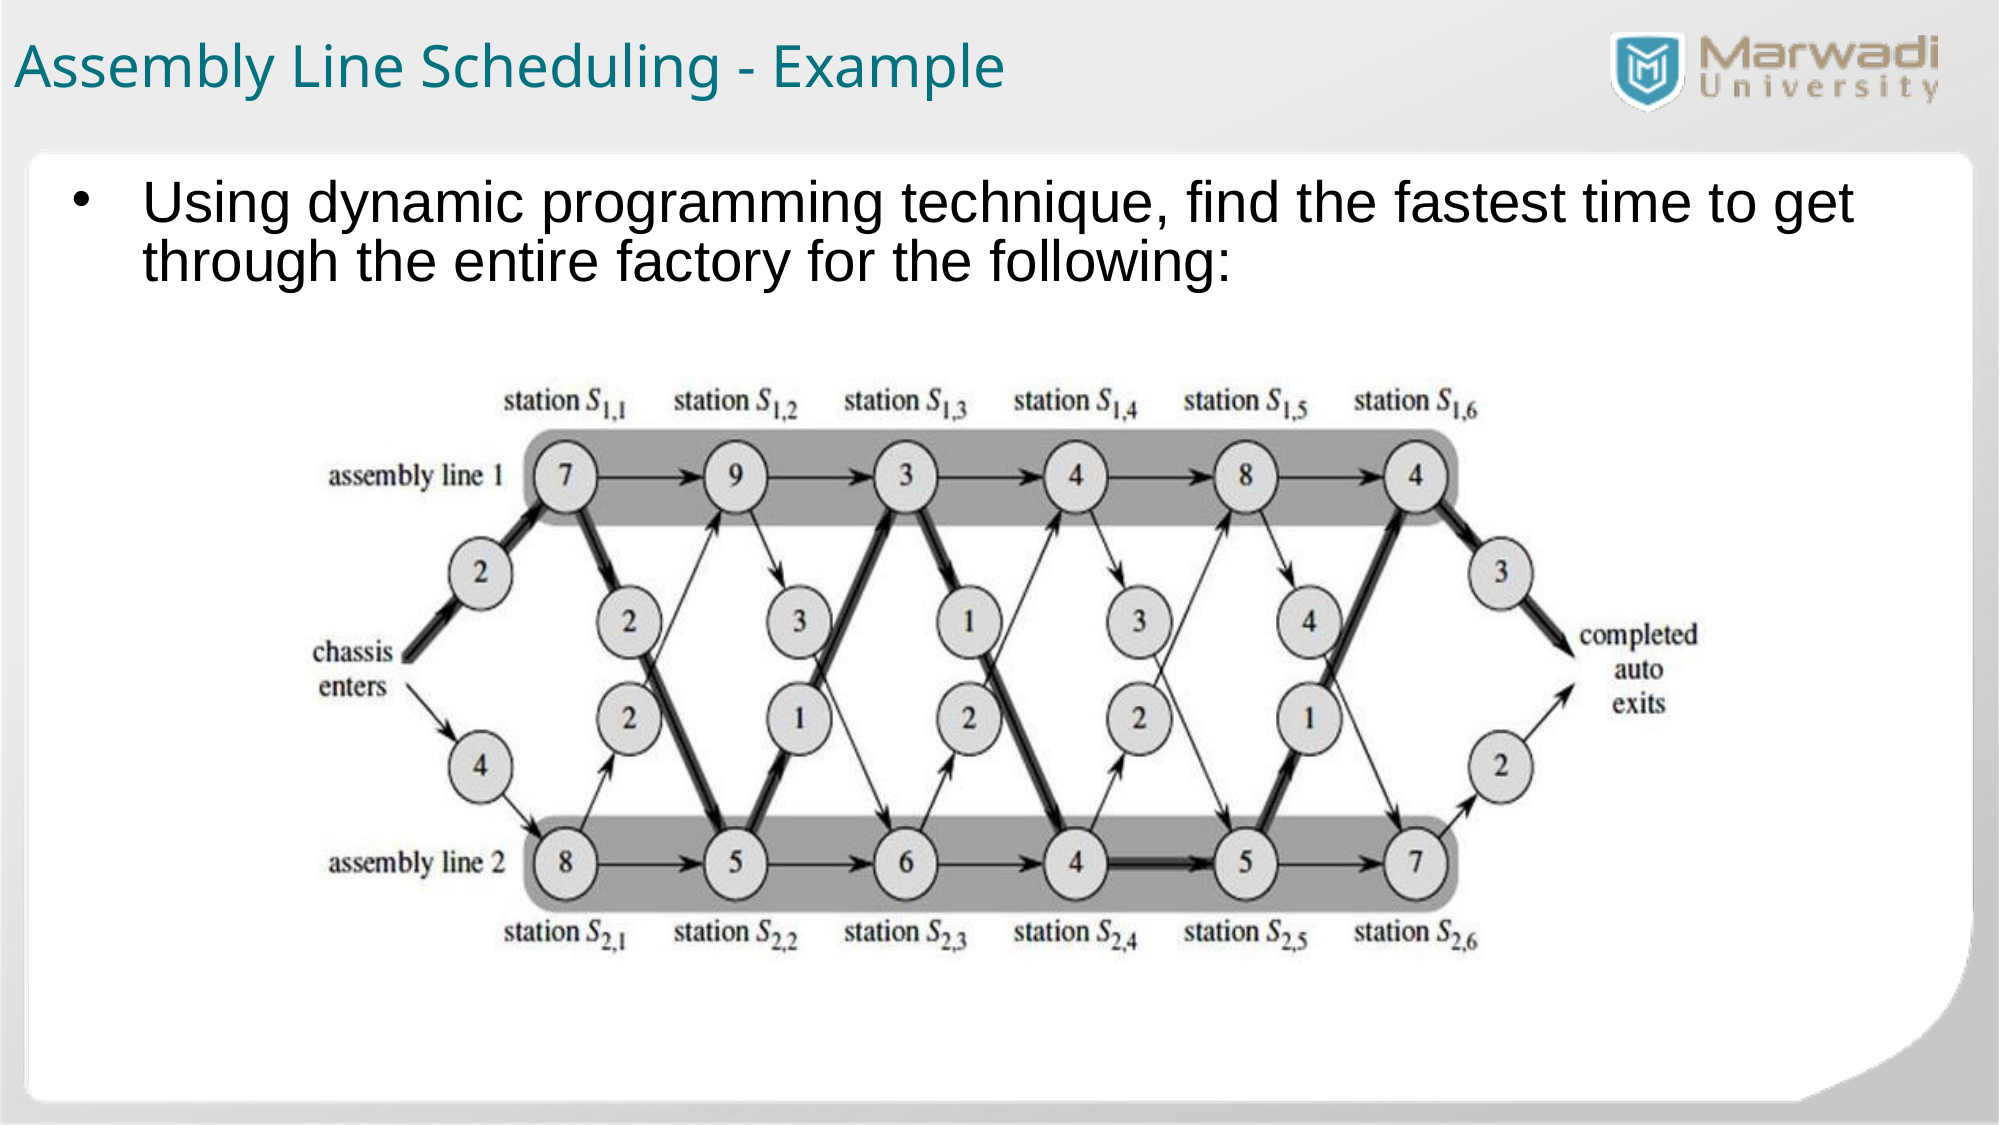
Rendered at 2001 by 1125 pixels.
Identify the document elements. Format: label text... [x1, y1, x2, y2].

title Assembly Line Scheduling - Example [0, 0, 2000, 117]
list Using dynamic programming technique, find the fastest time to get through the entire factory for the following: [48, 176, 1957, 1059]
picture [0, 117, 1999, 1125]
